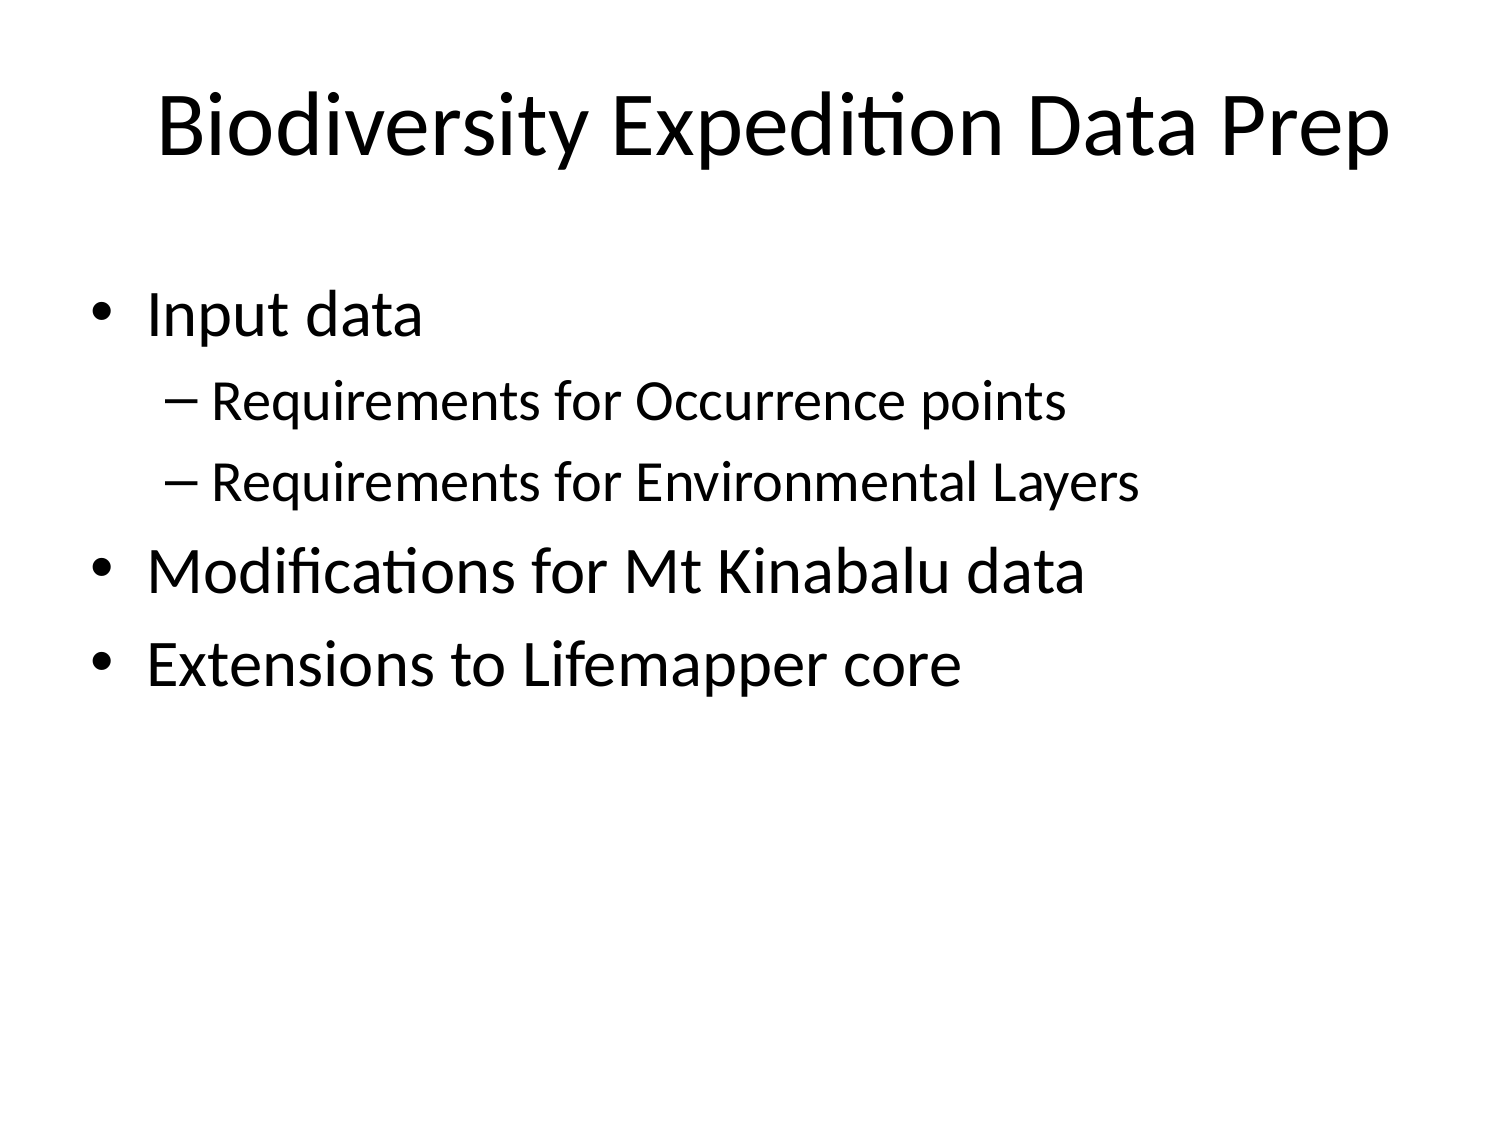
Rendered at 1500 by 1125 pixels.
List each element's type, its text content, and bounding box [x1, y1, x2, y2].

text_box Biodiversity Expedition Data Prep [99, 24, 1450, 213]
list Input data Requirements for Occurrence points Requirements for Environmental Layers Modifications for Mt Kinabalu data Extensions to Lifemapper core [75, 262, 1425, 1005]
